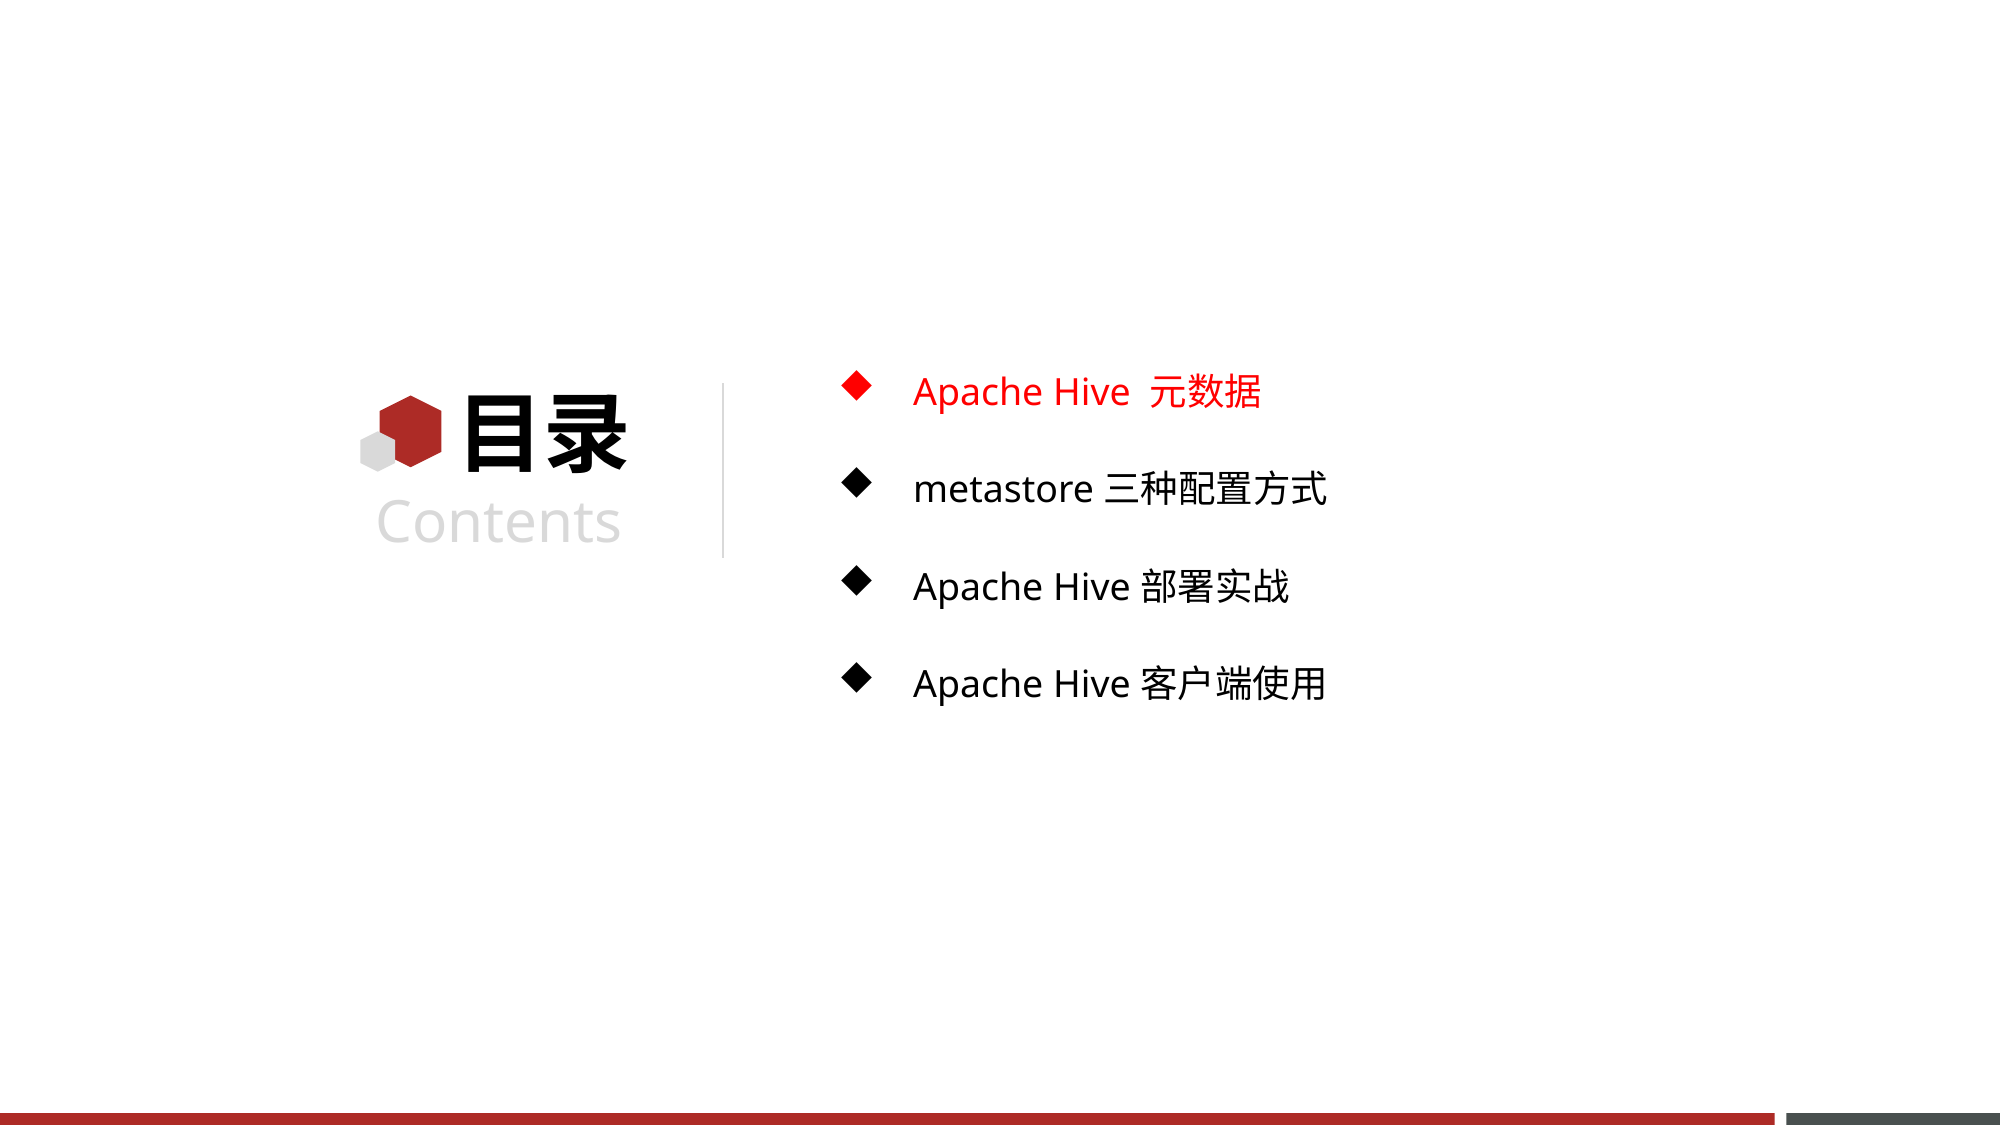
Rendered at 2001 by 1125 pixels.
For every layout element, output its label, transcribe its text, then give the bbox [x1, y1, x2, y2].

list Apache Hive 元数据 metastore三种配置方式 Apache Hive部署实战 Apache Hive客户端使用 [823, 165, 1804, 864]
